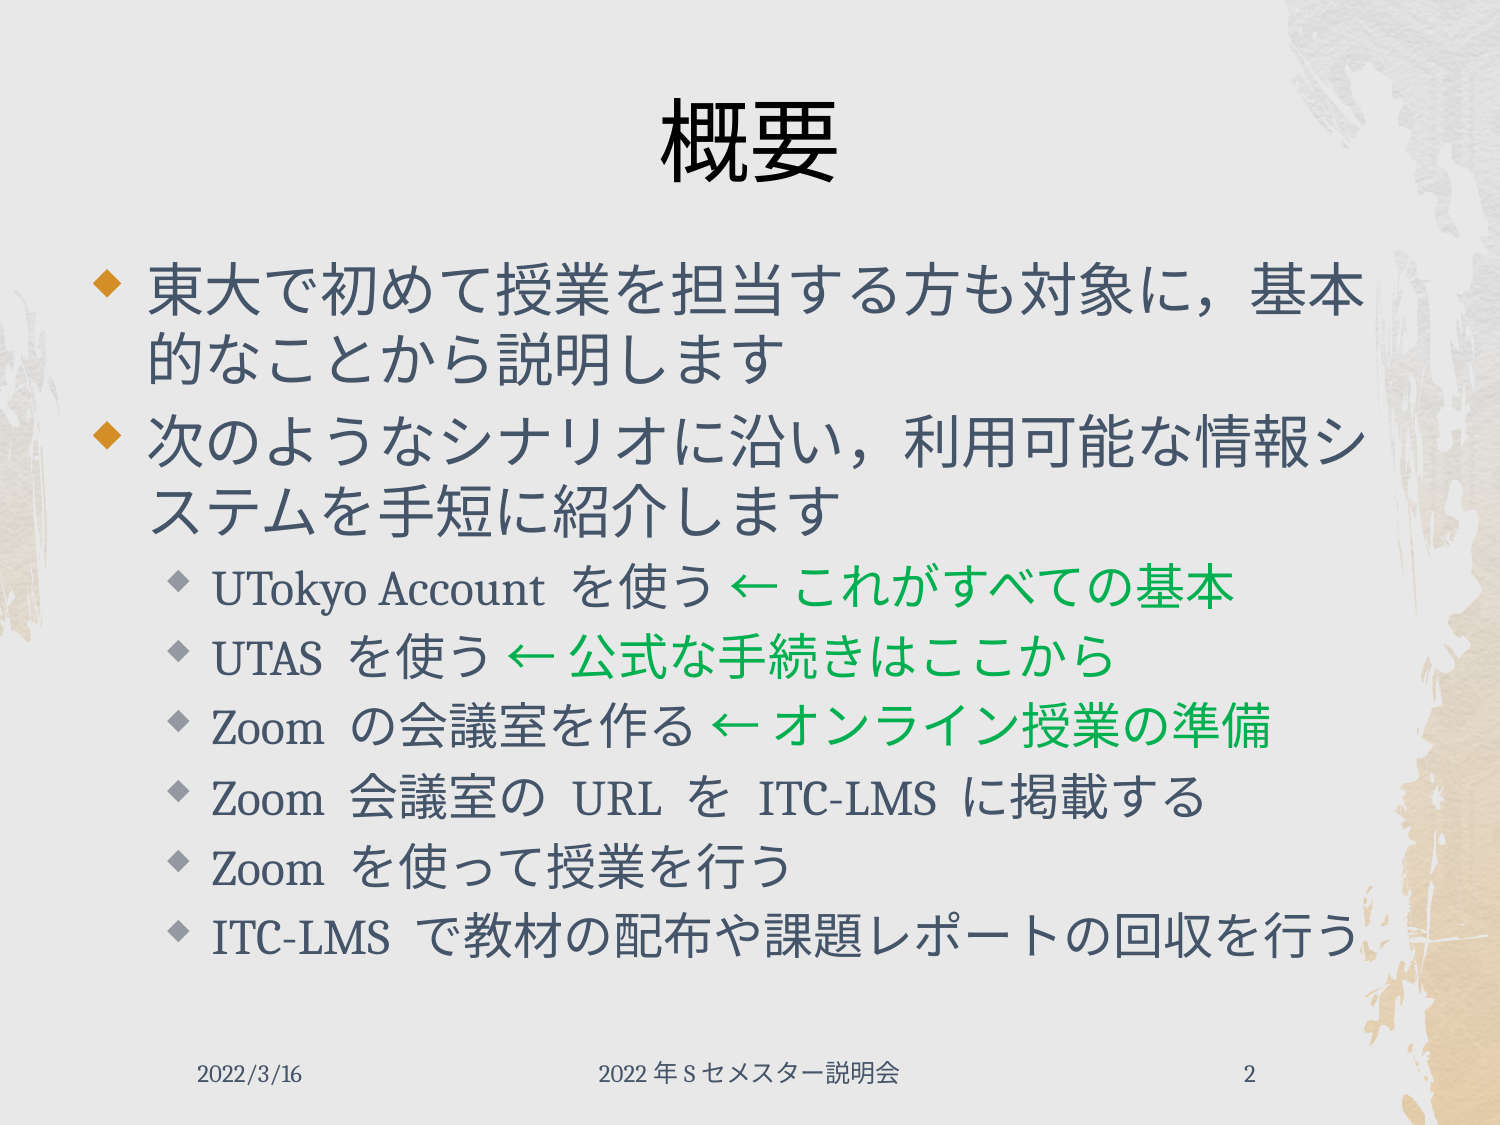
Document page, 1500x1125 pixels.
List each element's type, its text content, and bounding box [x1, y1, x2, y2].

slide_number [75, 1042, 425, 1103]
slide_number 2 [1074, 1042, 1425, 1103]
footer 2022年Sセメスター説明会 [512, 1042, 988, 1103]
title 概要 [75, 45, 1425, 233]
list 東大で初めて授業を担当する方も対象に，基本的なことから説明します 次のようなシナリオに沿い，利用可能な情報システムを手短に紹介します UTokyo Account を使う ← これがすべての基本 UTAS を使う ← 公式な手続きはここから Zoom の会議室を作る ← オンライン授業の準備 Zoom 会議室の URL を ITC-LMS に掲載する Zoom を使って授業を行う ITC-LMS で教材の配布や課題レポートの回収を行う [75, 246, 1425, 989]
